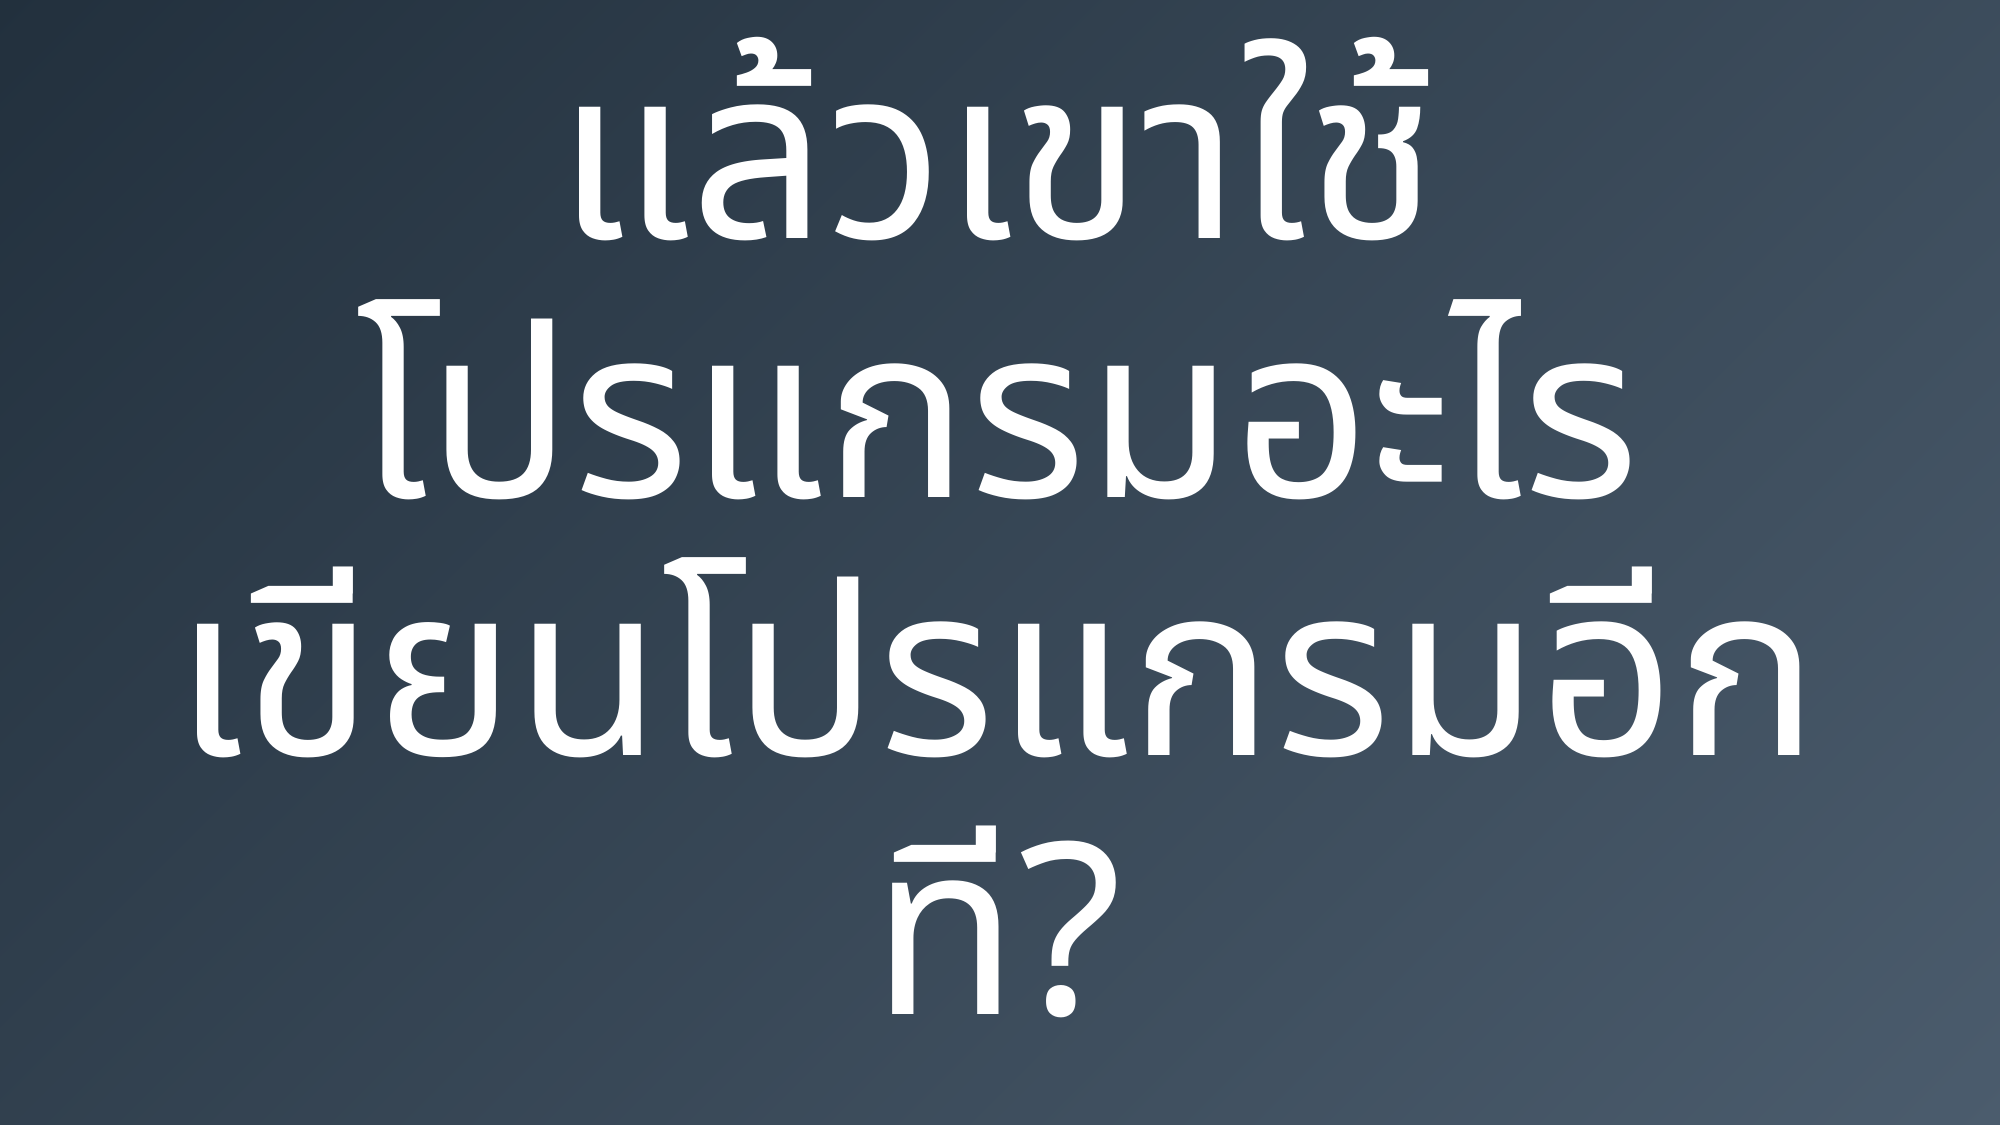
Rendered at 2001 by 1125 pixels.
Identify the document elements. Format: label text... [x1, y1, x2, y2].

text_box แล้วเขาใช้โปรแกรมอะไร เขียนโปรแกรมอีกที? [135, 336, 1861, 761]
